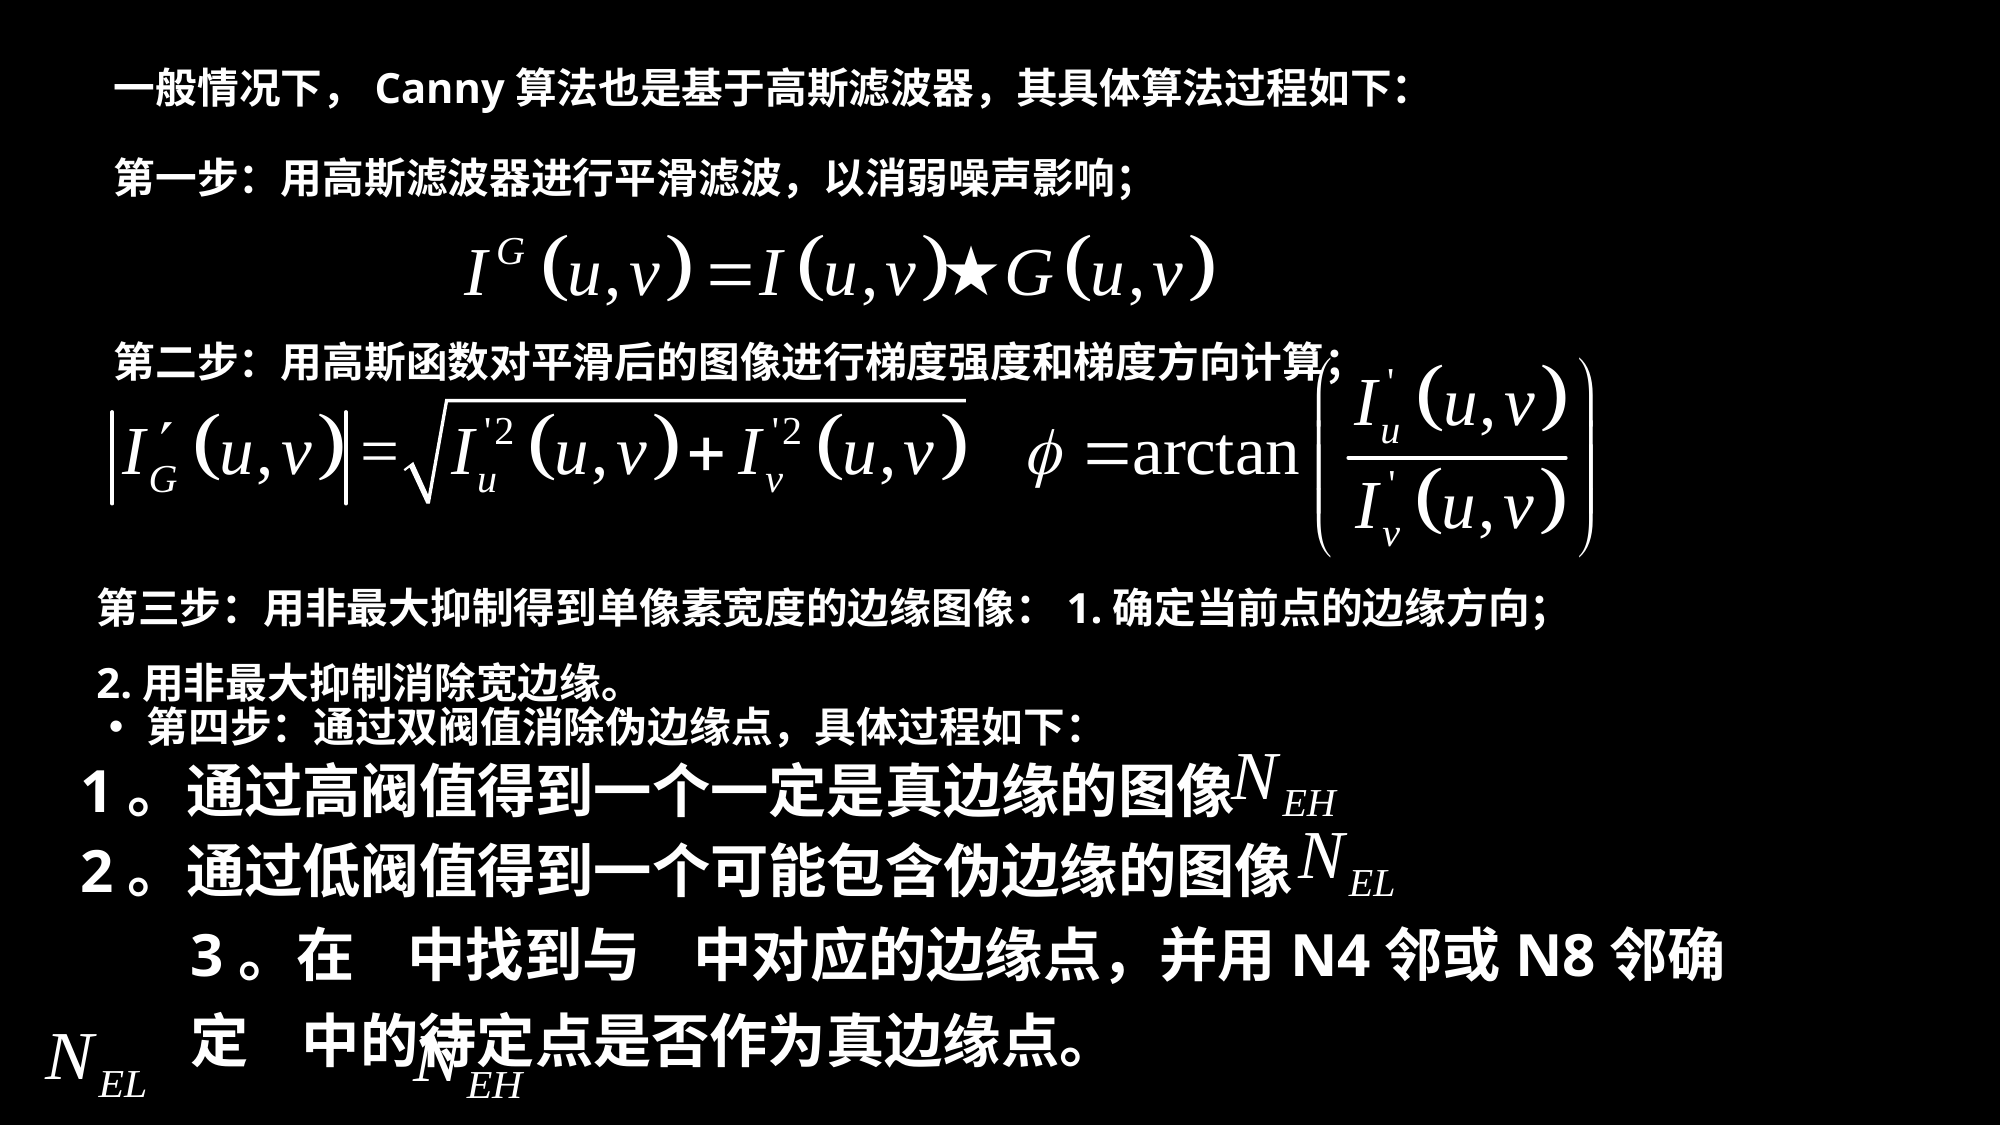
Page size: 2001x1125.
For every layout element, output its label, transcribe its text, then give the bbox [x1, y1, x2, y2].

title 一般情况下，Canny算法也是基于高斯滤波器，其具体算法过程如下： [99, 0, 1613, 119]
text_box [65, 730, 1384, 834]
list 第四步：通过双阀值消除伪边缘点，具体过程如下： [93, 715, 1582, 895]
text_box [30, 895, 1760, 1125]
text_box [99, 303, 1617, 573]
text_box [65, 810, 1432, 895]
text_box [98, 119, 1613, 336]
text_box 第三步：用非最大抑制得到单像素宽度的边缘图像：1.确定当前点的边缘方向；2.用非最大抑制消除宽边缘。 [81, 549, 1596, 715]
